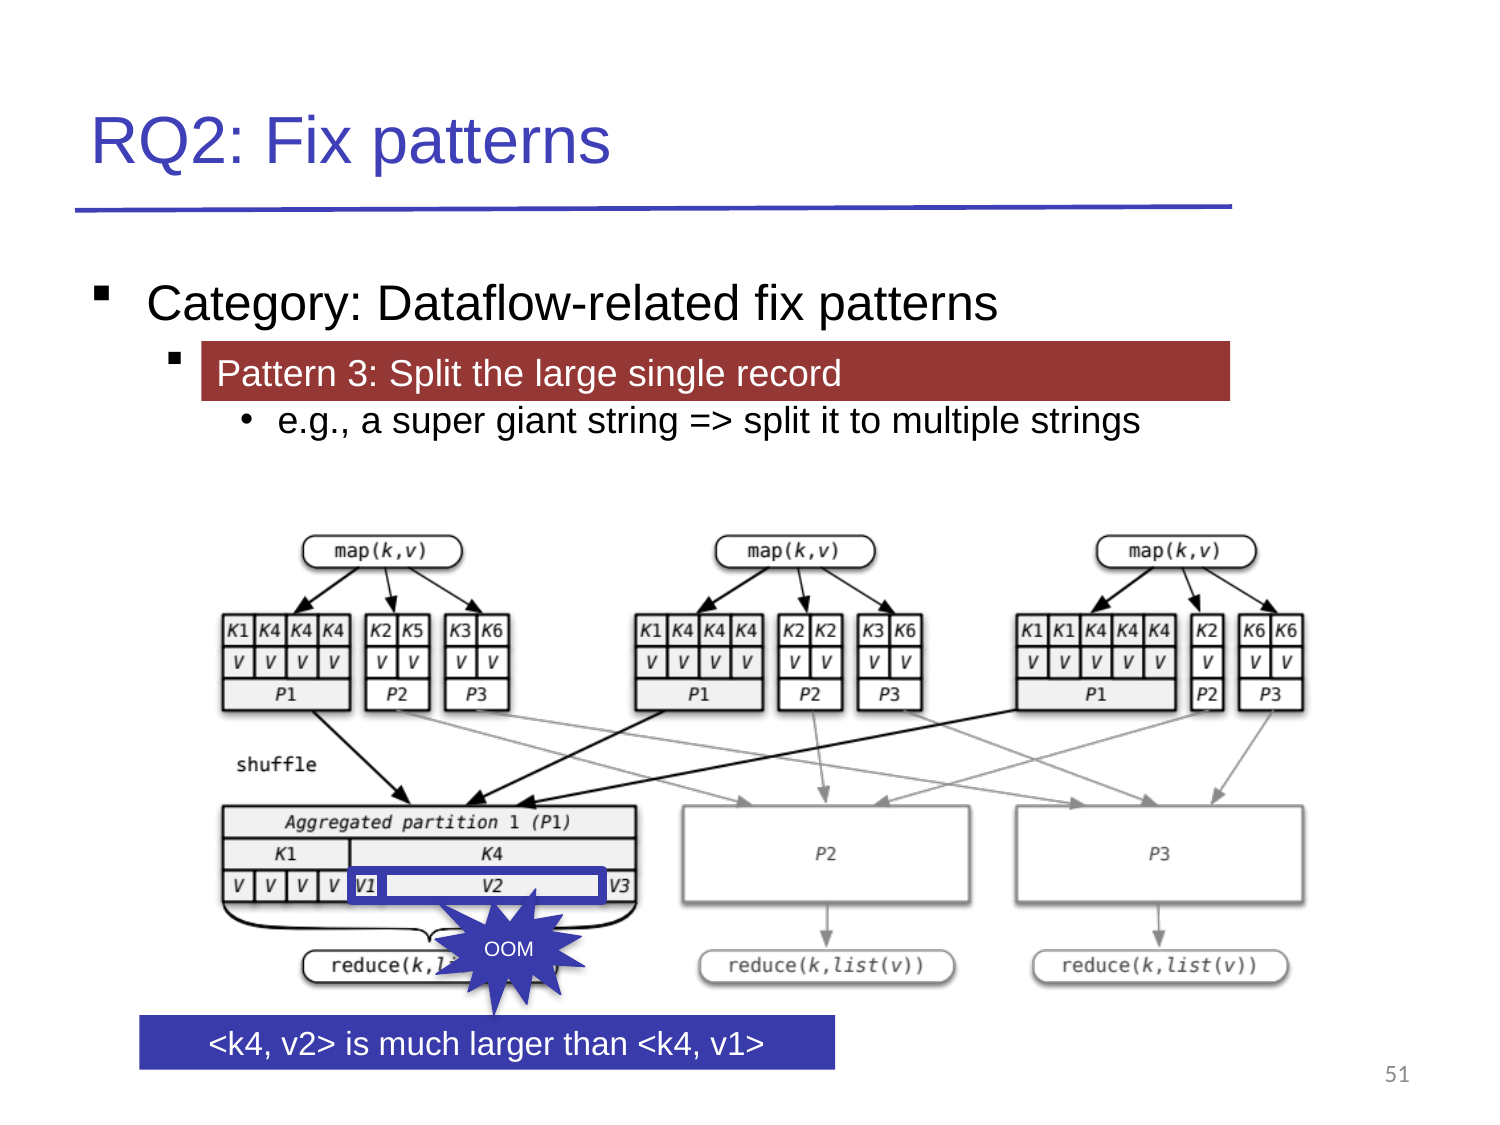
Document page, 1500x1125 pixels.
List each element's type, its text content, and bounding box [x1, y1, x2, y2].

slide_number 51 [1074, 1042, 1425, 1103]
list Category: Dataflow-related fix patterns Lower framework buffer size e.g., a super giant string => split it to multiple strings [75, 262, 1425, 1005]
text_box Pattern 3: Split the large single record [201, 341, 1231, 401]
title RQ2: Fix patterns [75, 67, 1441, 207]
text_box OOM [490, 1000, 501, 1016]
text_box <k4, v2> is much larger than <k4, v1> [139, 1015, 836, 1070]
picture [208, 528, 1314, 994]
